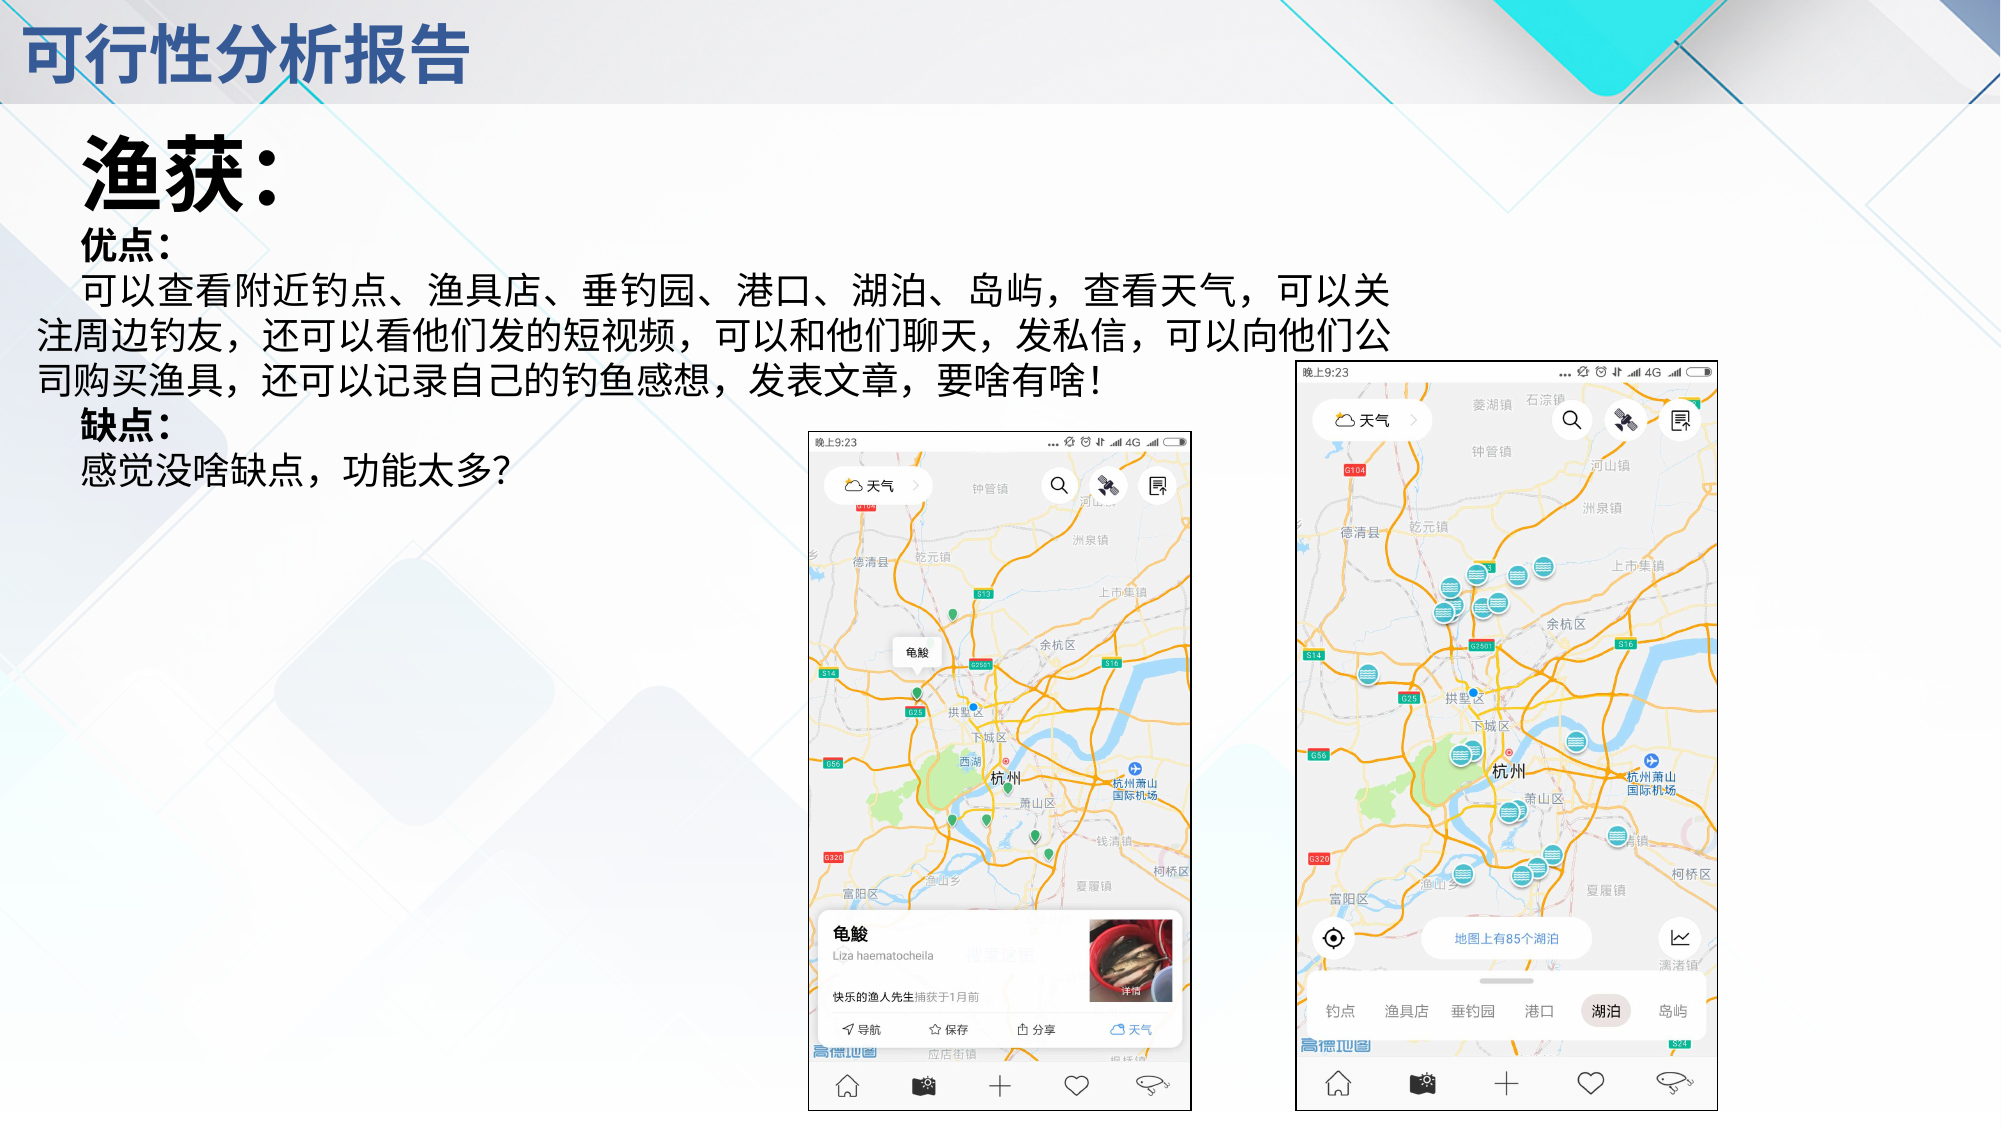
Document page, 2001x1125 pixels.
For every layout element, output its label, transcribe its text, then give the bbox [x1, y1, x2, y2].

picture [1296, 361, 1717, 1110]
title 可行性分析报告 [5, 15, 1730, 101]
picture [809, 432, 1191, 1110]
picture [0, 0, 2001, 1125]
text_box 渔获： 优点： 可以查看附近钓点、渔具店、垂钓园、港口、湖泊、岛屿，查看天气，可以关注周边钓友，还可以看他们发的短视频，可以和他们聊天，发私信，可以向他们公司购买渔具，还可以记录自己的钓鱼感想，发表文章，要啥有啥！ 缺点： 感觉没啥缺点，功能太多？ [21, 114, 1407, 500]
